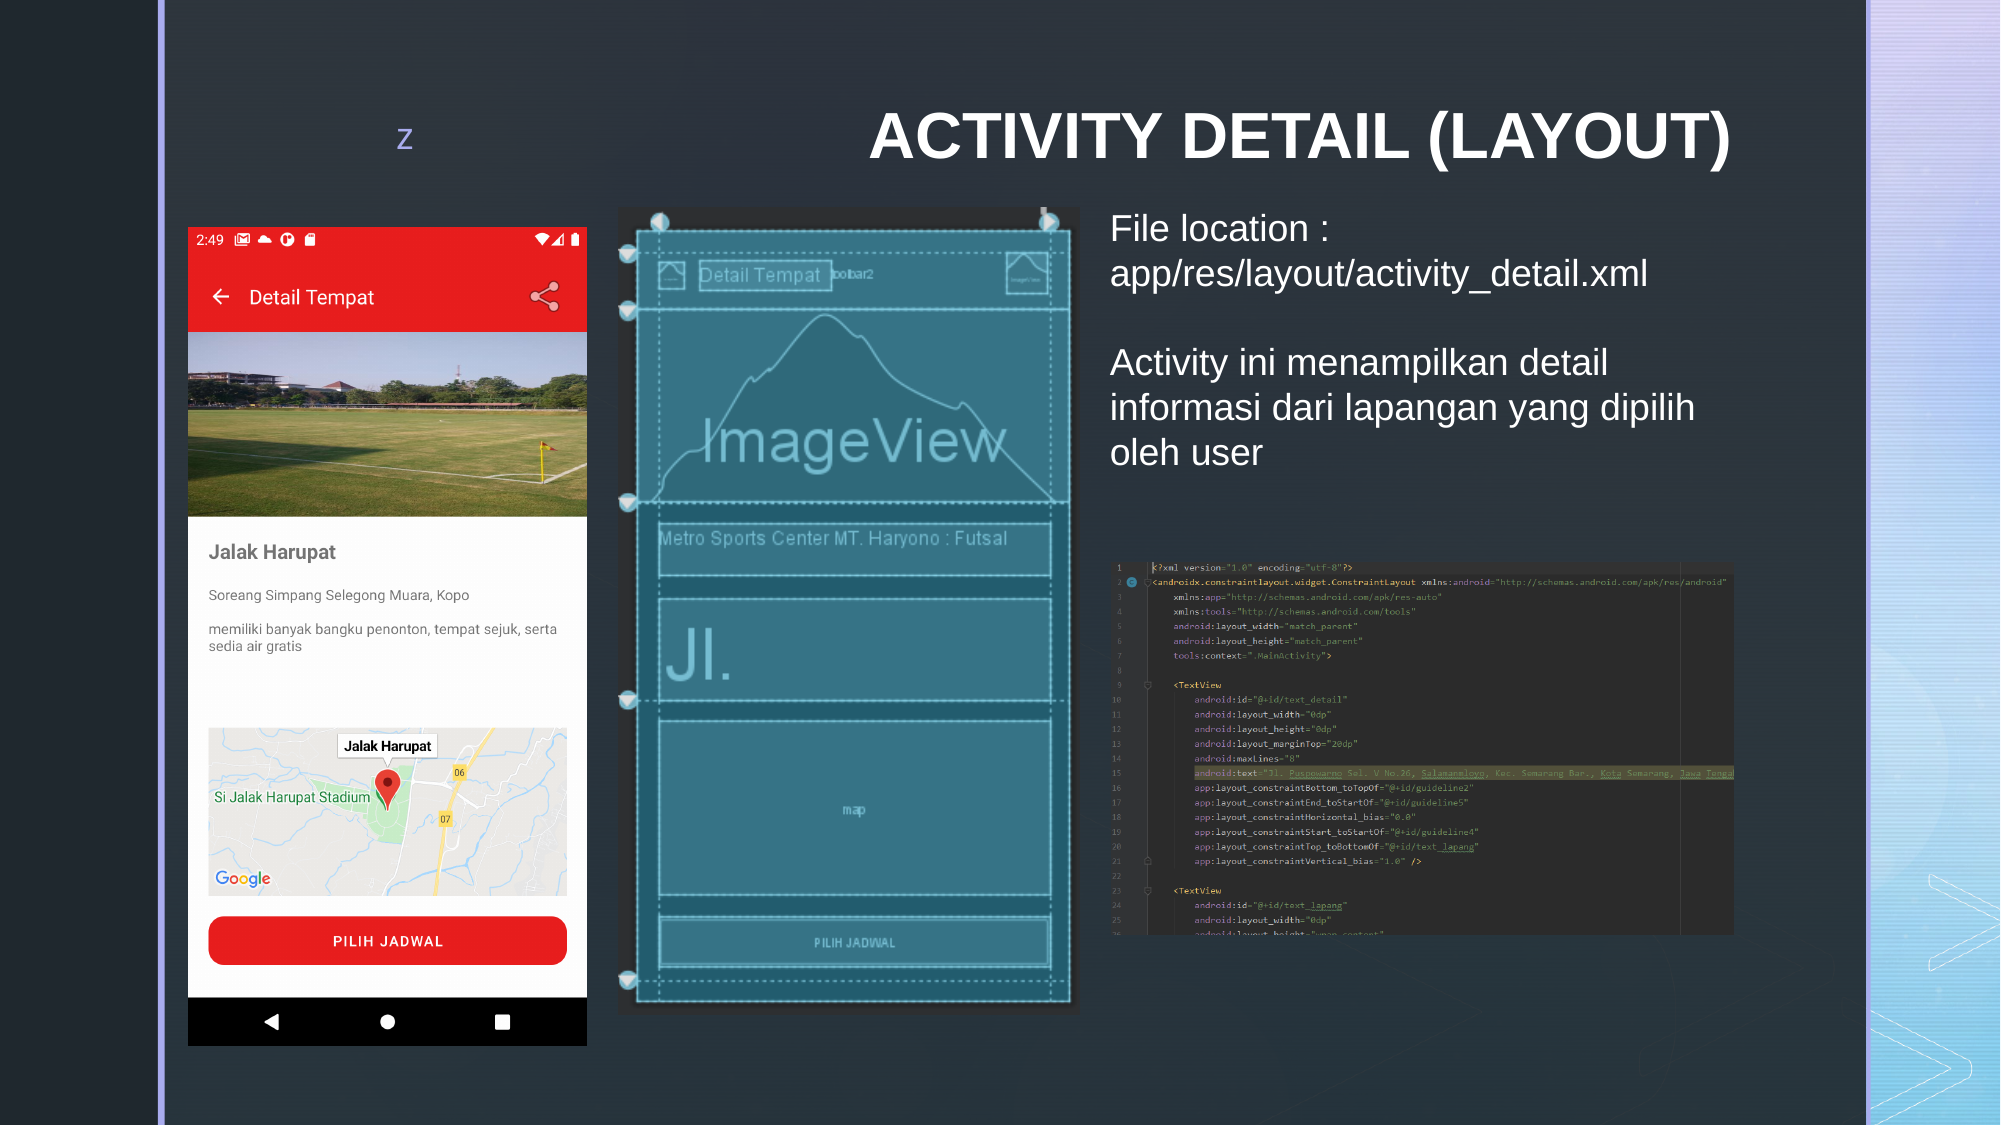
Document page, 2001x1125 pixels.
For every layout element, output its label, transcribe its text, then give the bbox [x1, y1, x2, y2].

picture [618, 207, 1080, 1015]
text_box File location : app/res/layout/activity_detail.xml [1094, 196, 1748, 301]
picture [1110, 562, 1735, 935]
title ACTIVITY DETAIL (LAYOUT) [780, 94, 1748, 197]
picture [1871, 0, 2001, 1125]
text_box Activity ini menampilkan detail informasi dari lapangan yang dipilih oleh user [1095, 330, 1734, 481]
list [188, 227, 587, 1046]
